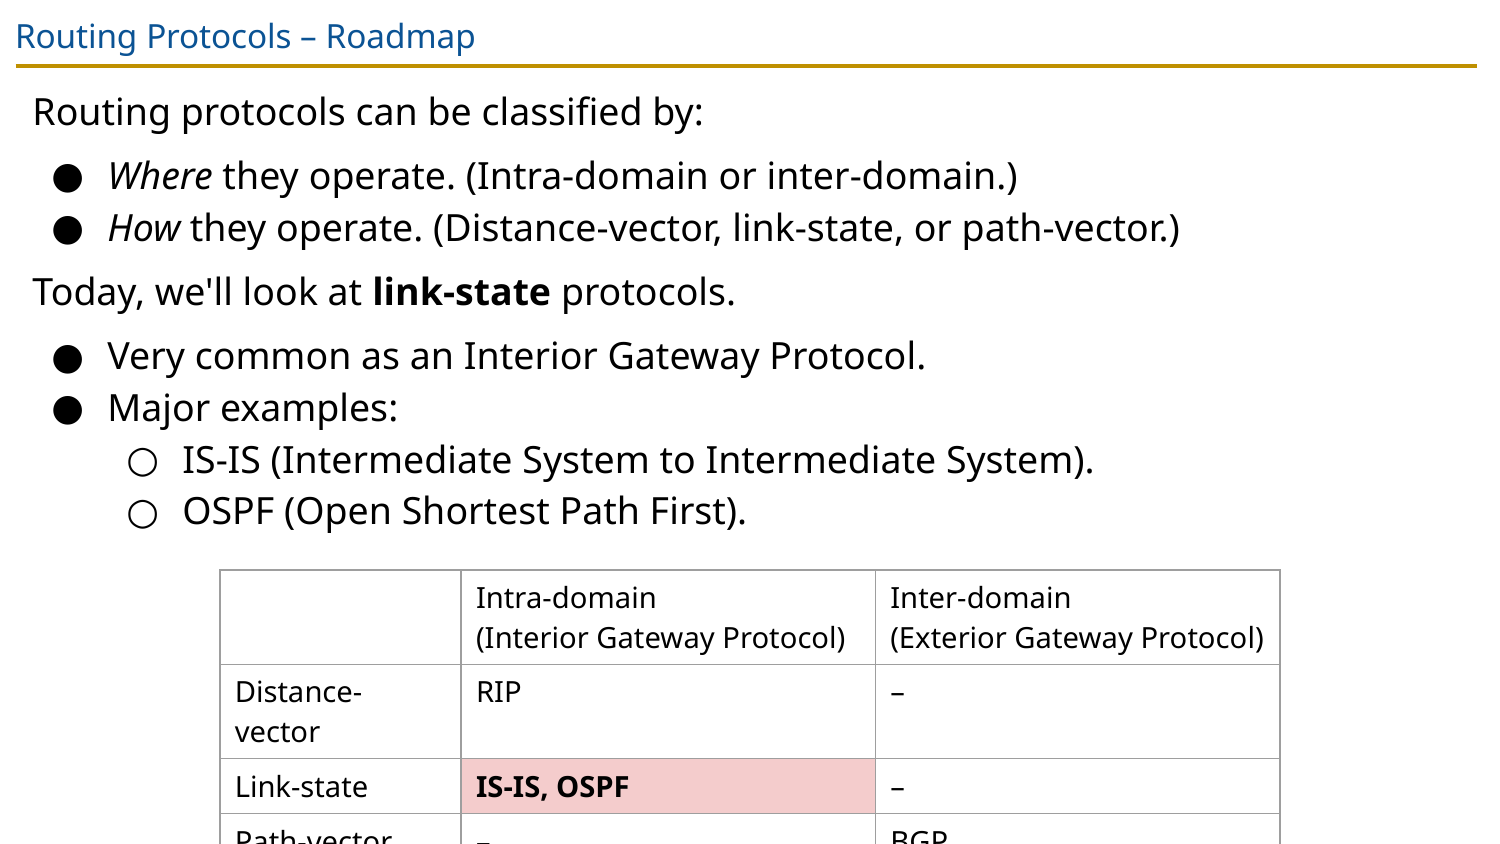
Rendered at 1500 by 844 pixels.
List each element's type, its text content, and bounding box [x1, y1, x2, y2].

table_header Inter-domain (Exterior Gateway Protocol) [876, 571, 1279, 664]
table_header [221, 571, 460, 664]
table_cell – [876, 759, 1279, 813]
table_cell IS-IS, OSPF [462, 759, 875, 813]
table_cell – [462, 814, 875, 844]
table_header Intra-domain (Interior Gateway Protocol) [462, 571, 875, 664]
table_cell RIP [462, 665, 875, 758]
table_cell Distance-vector [221, 665, 460, 758]
table_cell – [876, 665, 1279, 758]
table_cell Link-state [221, 759, 460, 813]
list Routing protocols can be classified by: Where they operate. (Intra-domain or inter-domain.) How they operate. (Distance-vector, link-state, or path-vector.) Today, we'll look at link-state protocols. Very common as an Interior Gateway Protocol. Major examples: IS-IS (Intermediate System to Intermediate System). OSPF (Open Shortest Path First). [17, 65, 1480, 466]
table_cell BGP [876, 814, 1279, 844]
table_cell Path-vector [221, 814, 460, 844]
title Routing Protocols – Roadmap [0, 0, 1500, 65]
